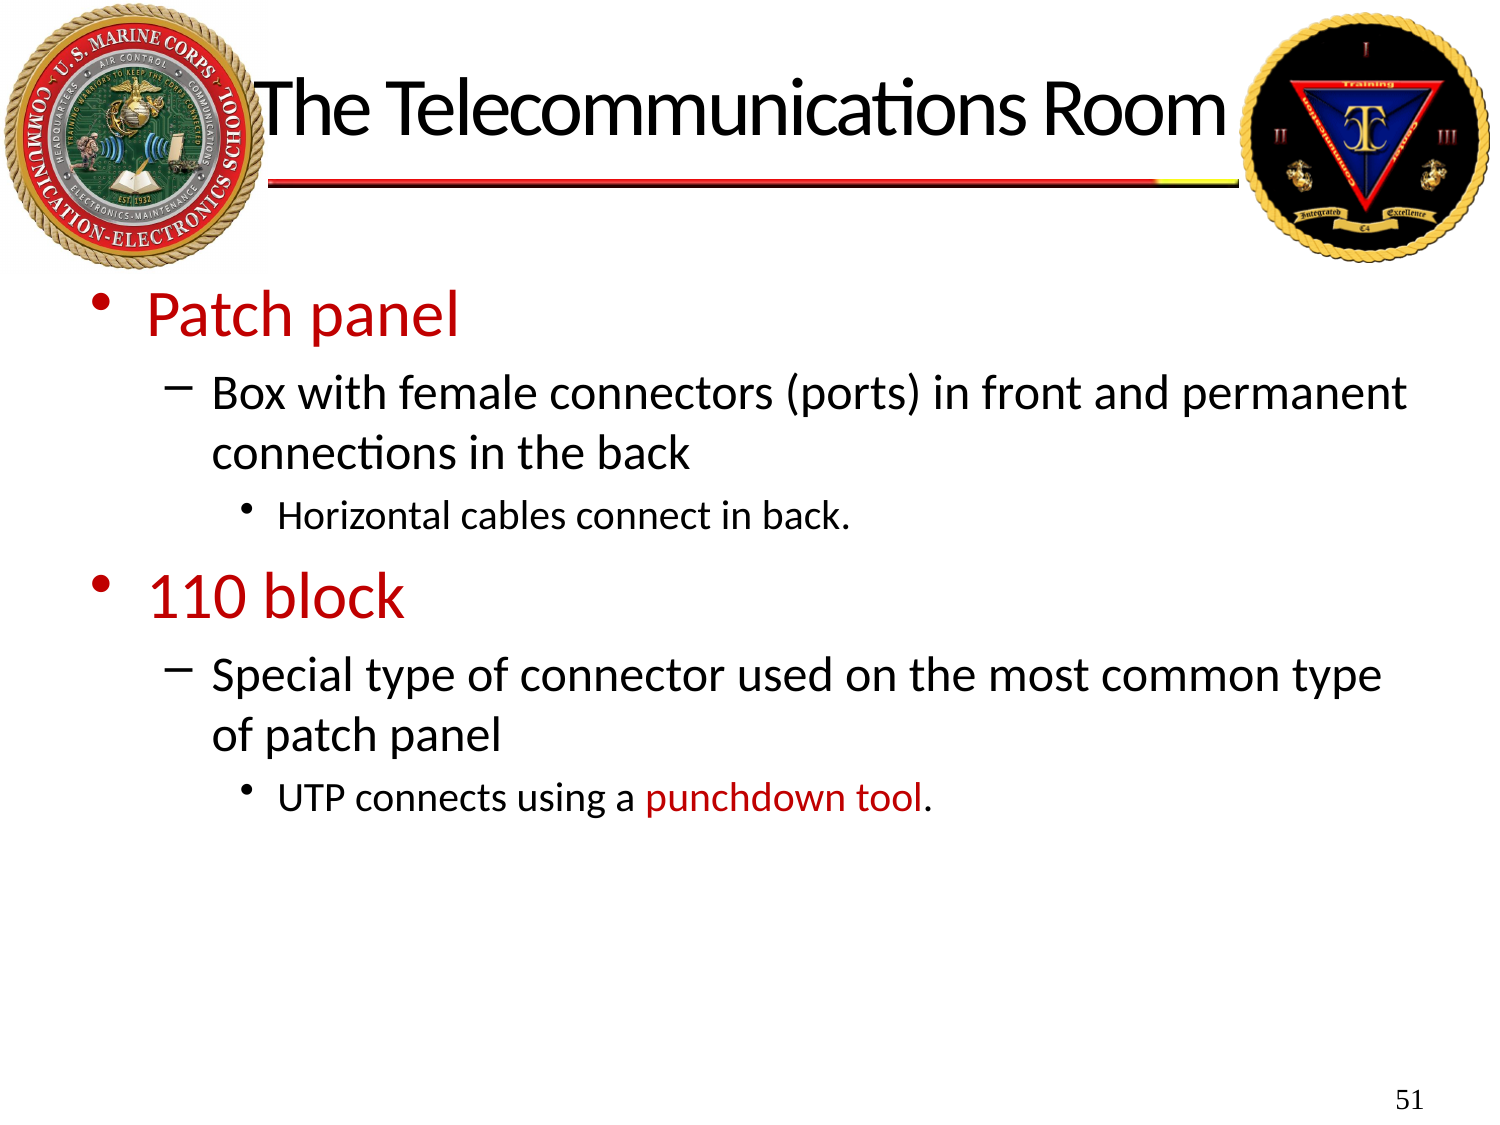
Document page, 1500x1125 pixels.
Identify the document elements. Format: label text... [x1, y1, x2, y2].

picture [0, 0, 268, 274]
list Patch panel Box with female connectors (ports) in front and permanent connections in the back Horizontal cables connect in back. 110 block Special type of connector used on the most common type of patch panel UTP connects using a punchdown tool. [75, 262, 1425, 1005]
picture [1239, 12, 1490, 263]
title The Telecommunications Room [75, 45, 1425, 233]
